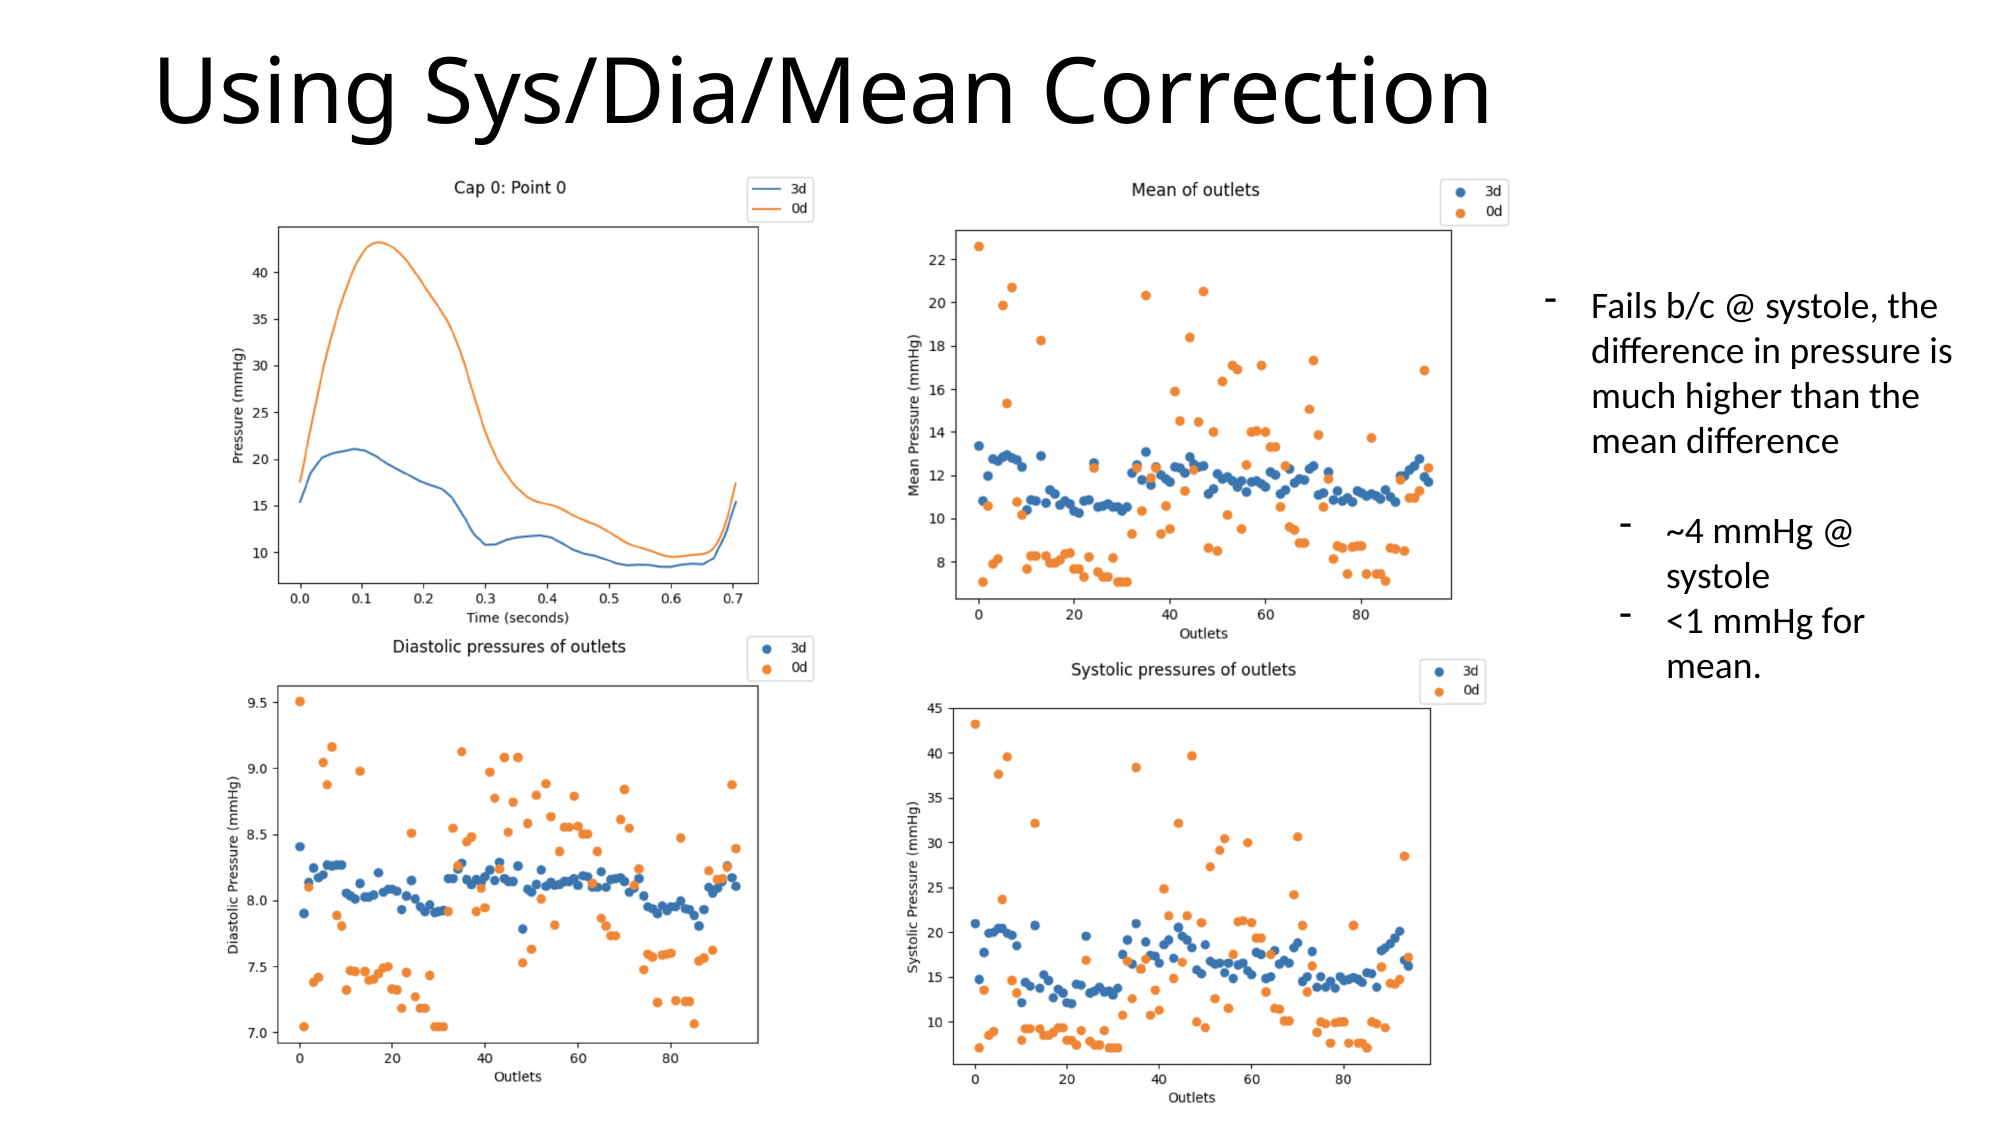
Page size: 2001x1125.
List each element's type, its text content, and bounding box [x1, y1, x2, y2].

picture [878, 175, 1511, 650]
title Using Sys/Dia/Mean Correction [137, 3, 1825, 185]
text_box Fails b/c @ systole, the difference in pressure is much higher than the mean difference ~4 mmHg @ systole <1 mmHg for mean. [1529, 273, 1972, 738]
picture [202, 631, 817, 1088]
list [205, 175, 817, 631]
picture [878, 654, 1489, 1106]
